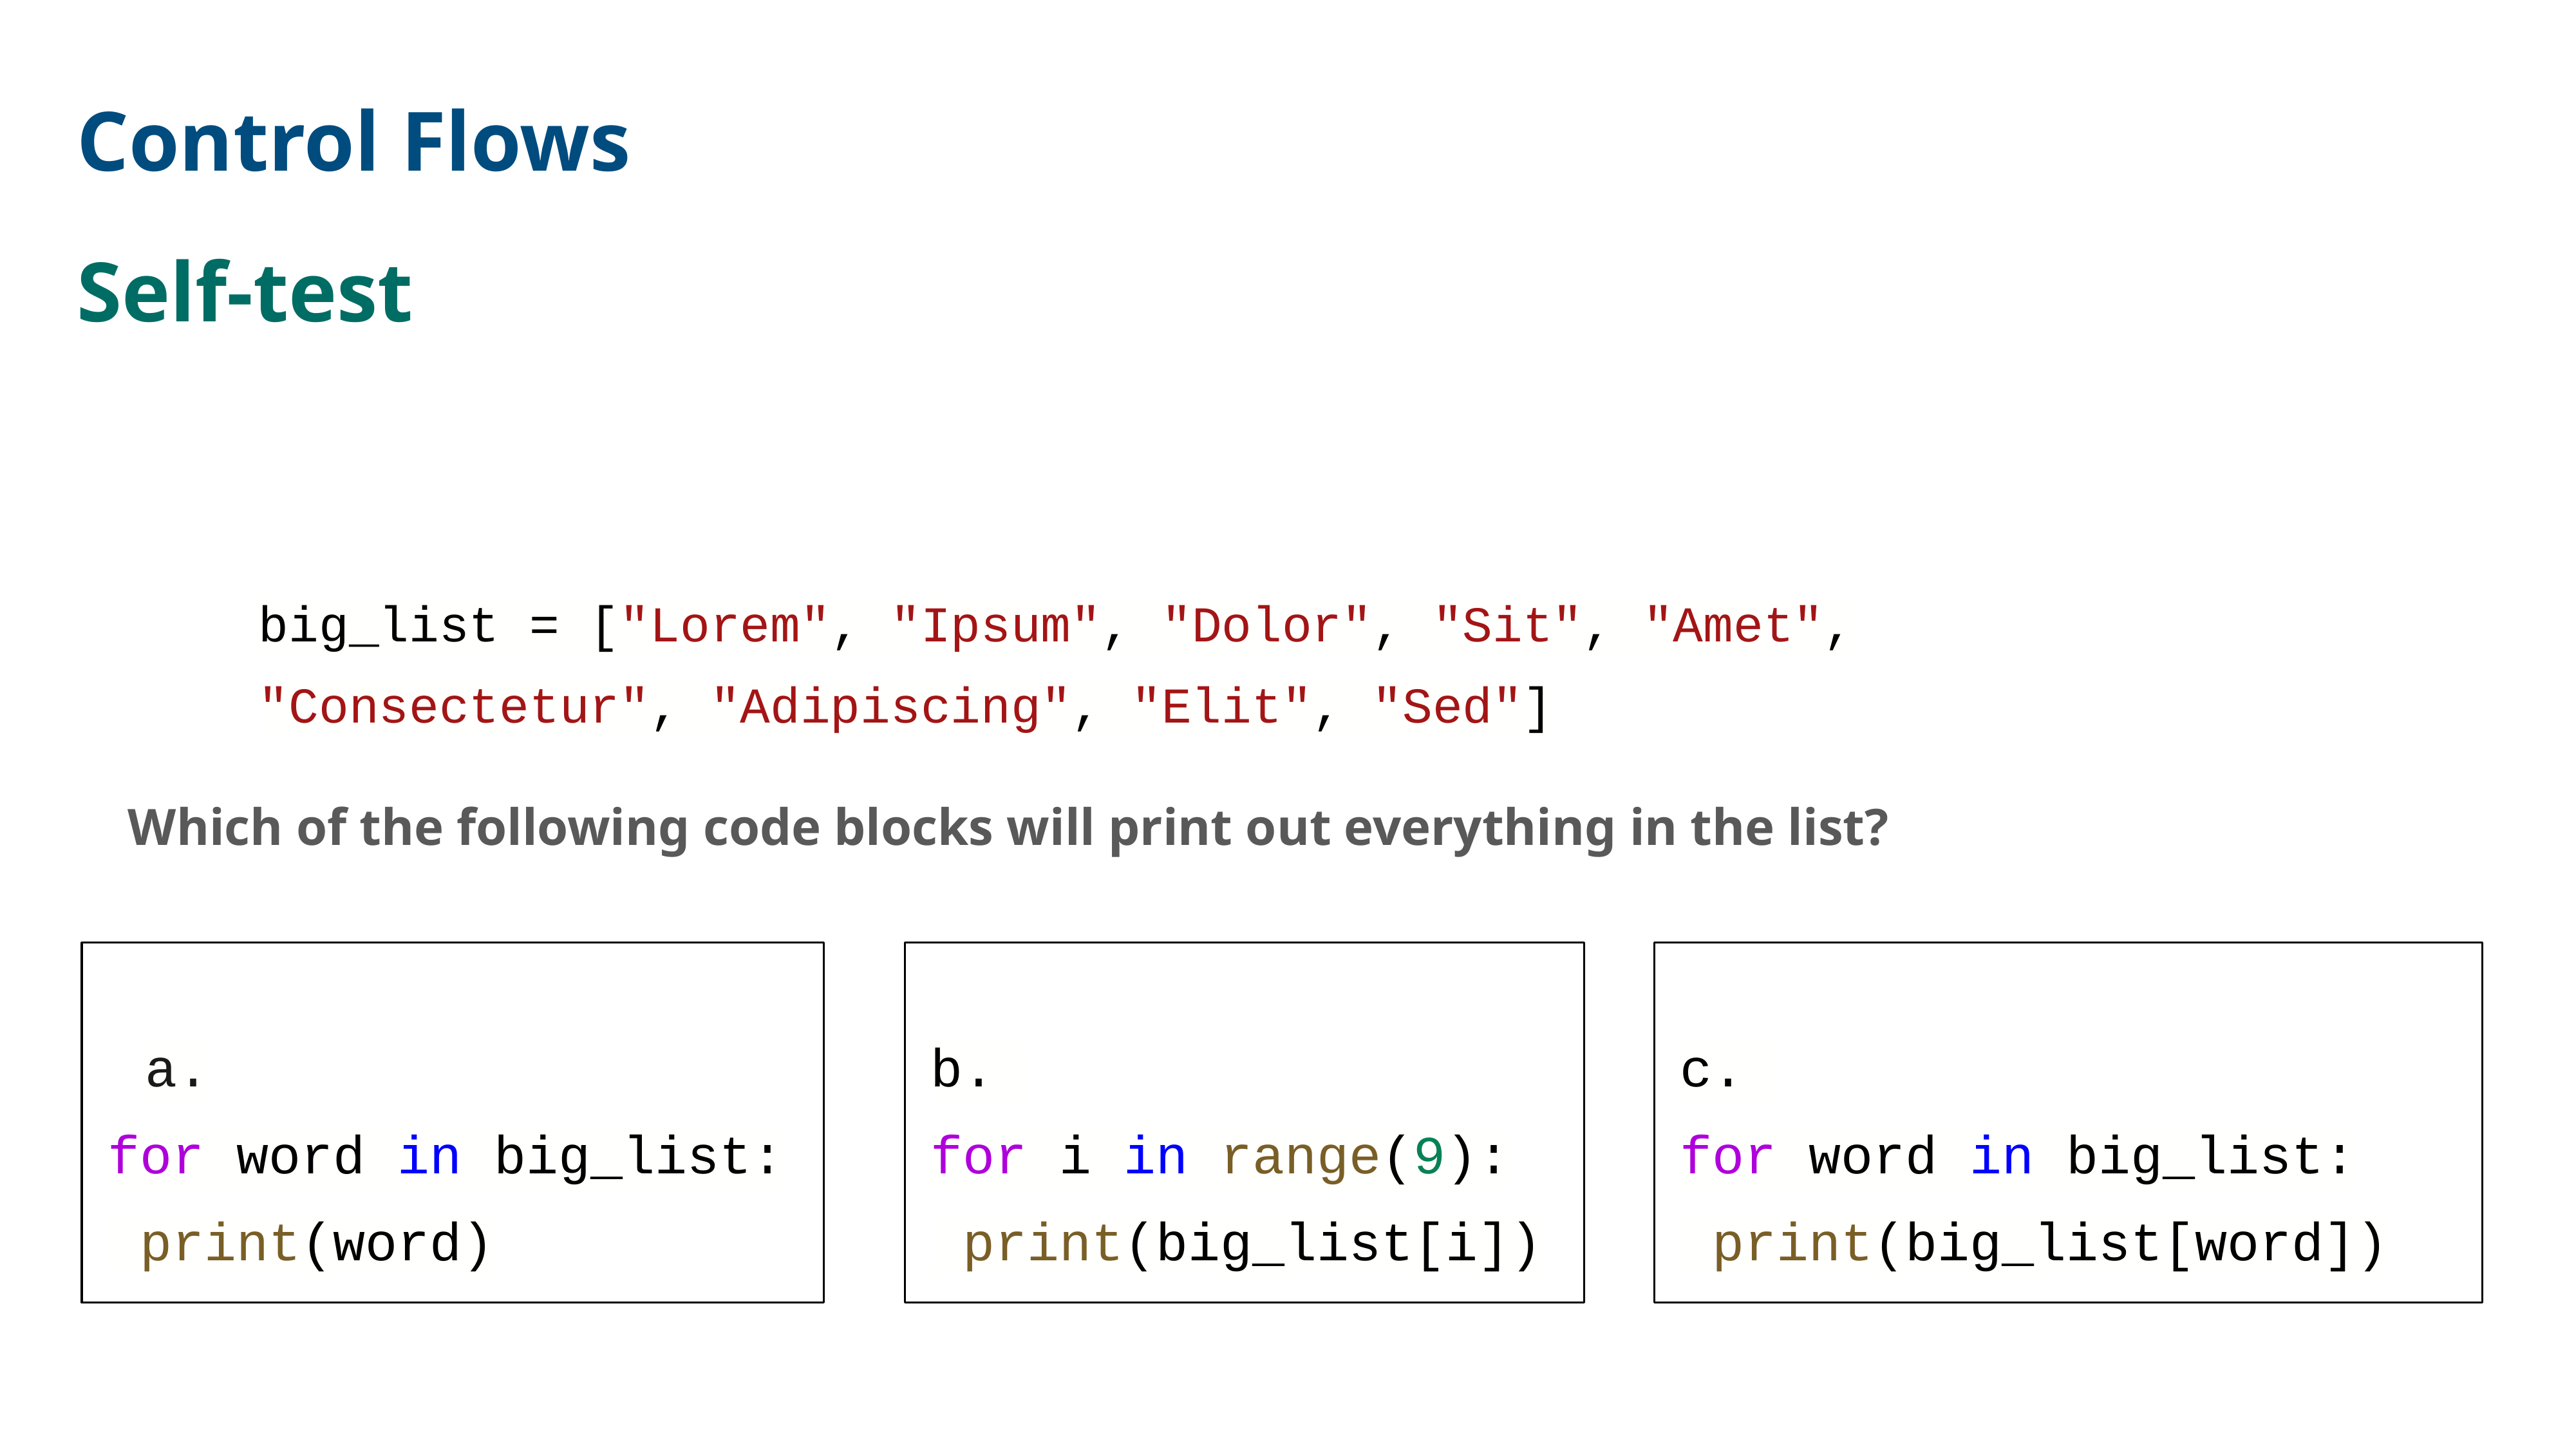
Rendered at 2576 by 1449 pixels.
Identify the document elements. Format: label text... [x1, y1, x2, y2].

text_box big_list = ["Lorem", "Ipsum", "Dolor", "Sit", "Amet", "Consectetur", "Adipiscing", "Elit", "Sed"] [232, 544, 1993, 761]
text_box Control Flows [51, 63, 1039, 214]
list b. for i in range(9): print(big_list[i]) [905, 942, 1584, 1303]
list c. for word in big_list: print(big_list[word]) [1654, 942, 2483, 1303]
text_box Self-test [51, 214, 1319, 365]
text_box Which of the following code blocks will print out everything in the list? [102, 761, 2370, 882]
list a. for word in big_list: print(word) [82, 942, 824, 1303]
